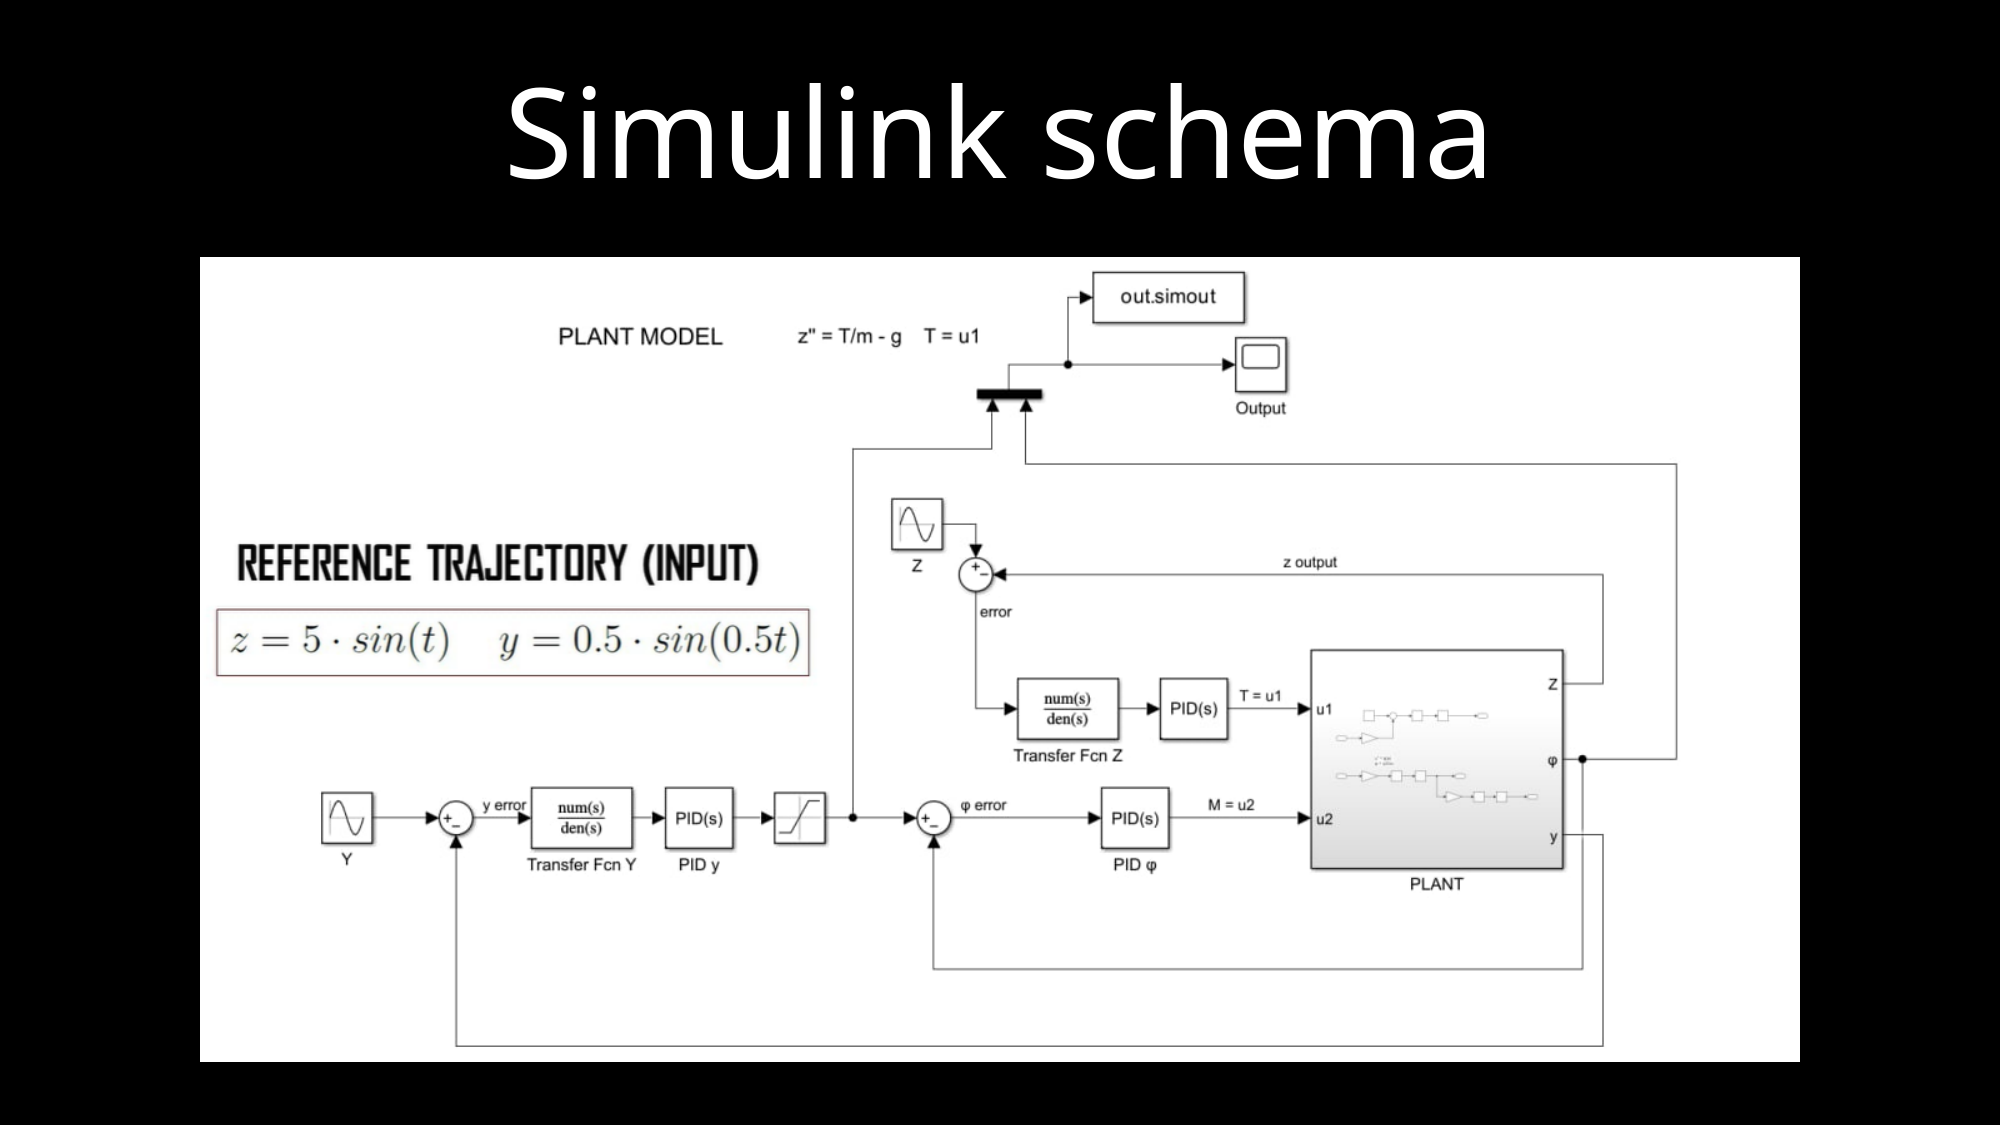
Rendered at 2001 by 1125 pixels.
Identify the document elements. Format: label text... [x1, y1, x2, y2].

title Simulink schema [125, 19, 1875, 214]
picture [199, 257, 1800, 1062]
